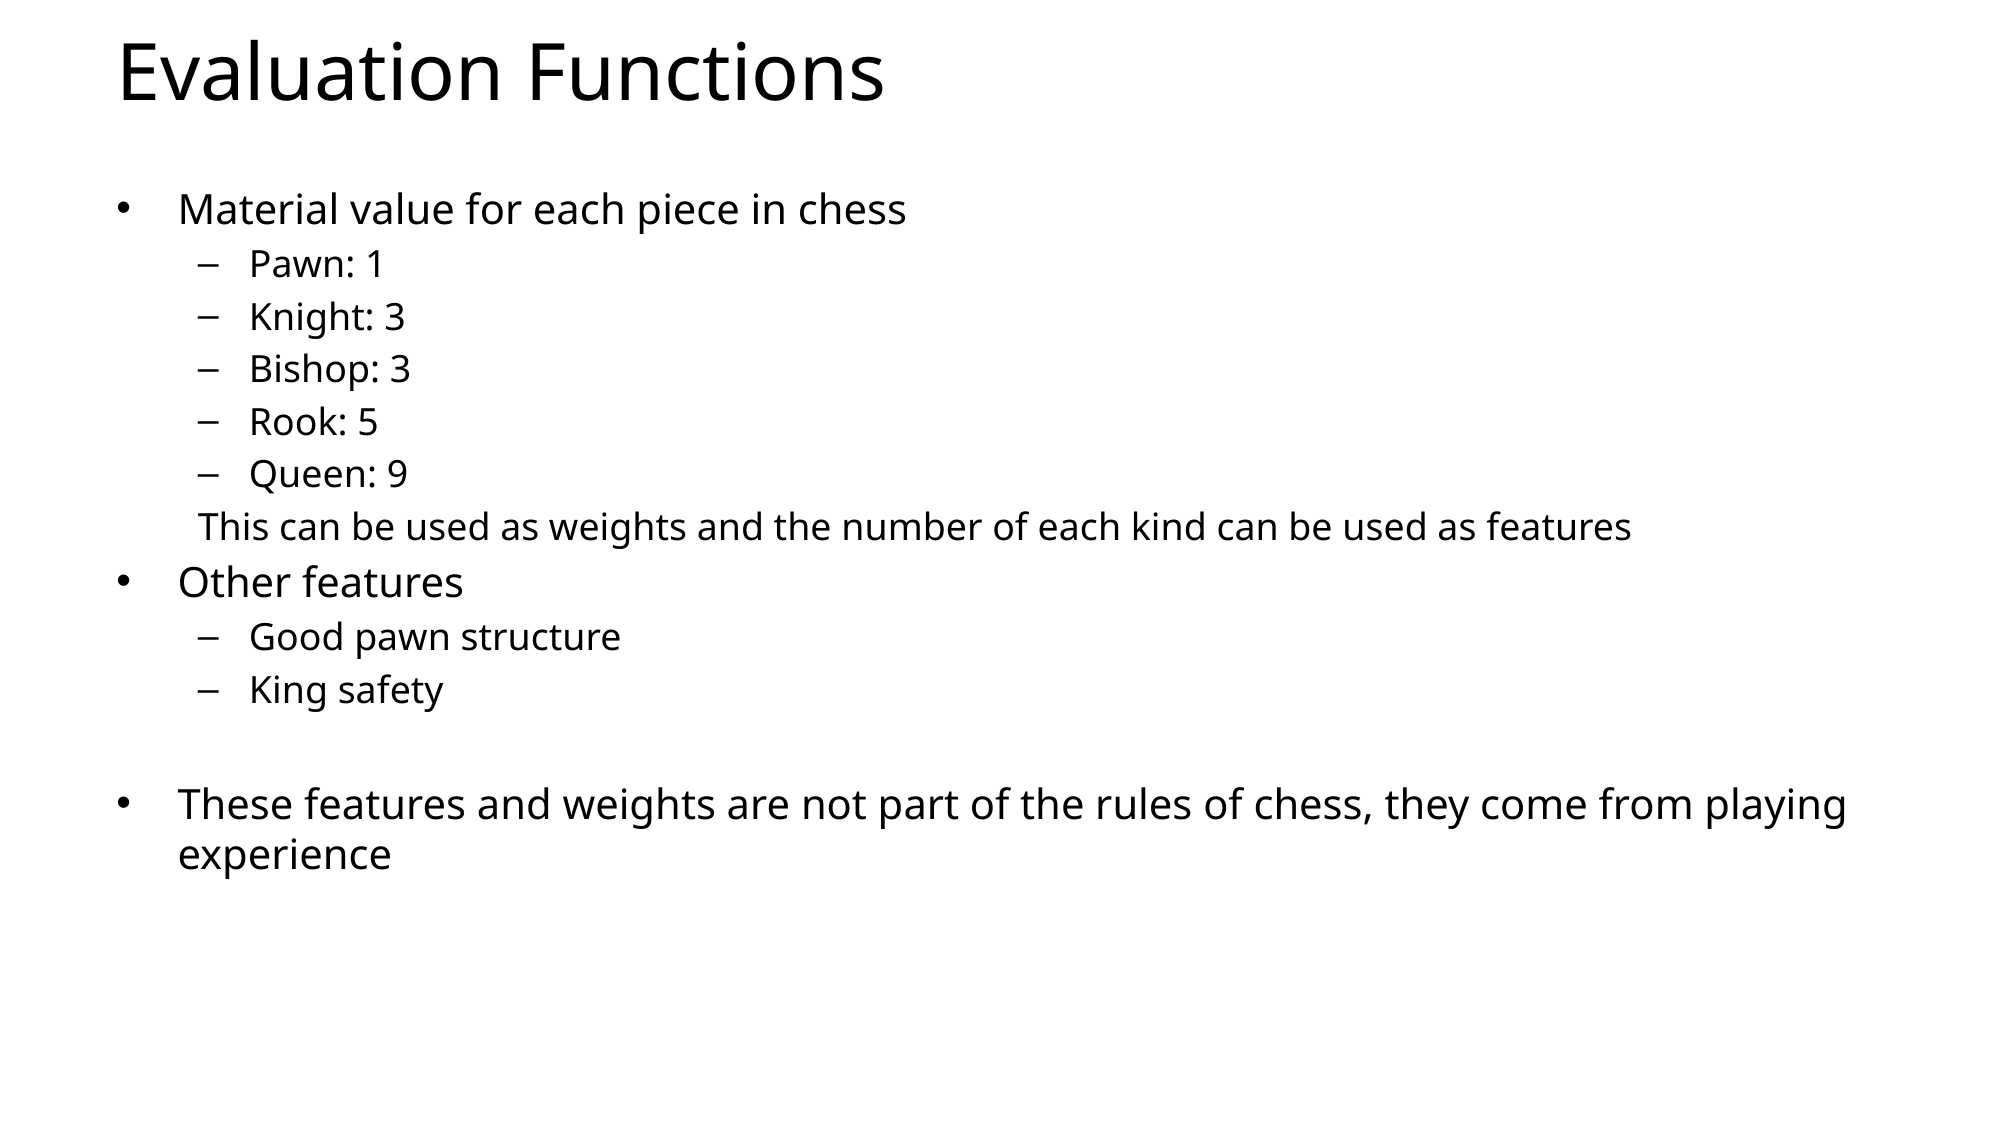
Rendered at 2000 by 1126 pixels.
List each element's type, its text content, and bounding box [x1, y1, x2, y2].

title Evaluation Functions [99, 3, 1900, 134]
list Material value for each piece in chess Pawn: 1 Knight: 3 Bishop: 3 Rook: 5 Queen: 9 This can be used as weights and the number of each kind can be used as features Other features Good pawn structure King safety These features and weights are not part of the rules of chess, they come from playing experience [99, 174, 1900, 1042]
